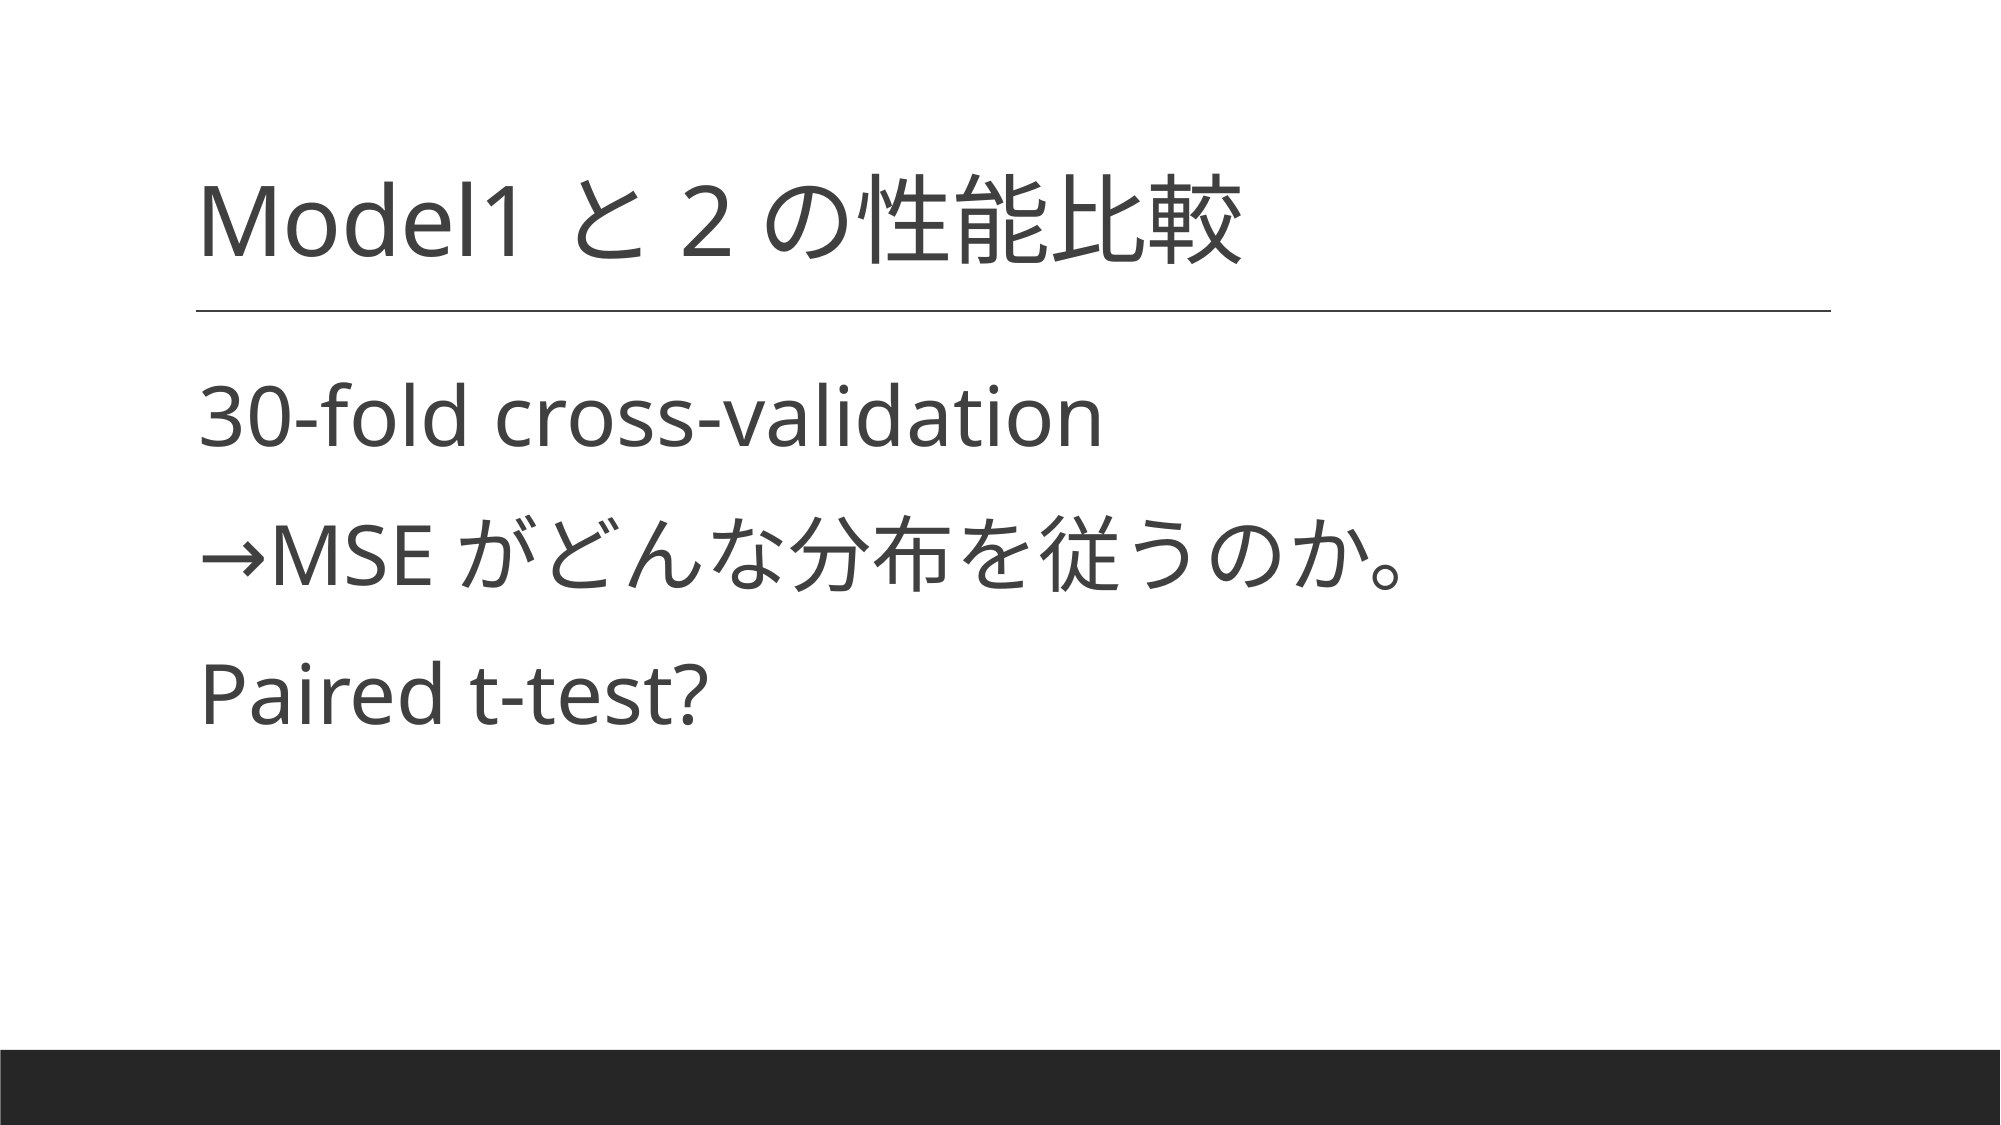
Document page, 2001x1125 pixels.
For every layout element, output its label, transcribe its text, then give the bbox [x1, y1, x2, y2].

list 30-fold cross-validation →MSEがどんな分布を従うのか。 Paired t-test? [180, 345, 1830, 963]
title Model1と2の性能比較 [180, 47, 1830, 285]
